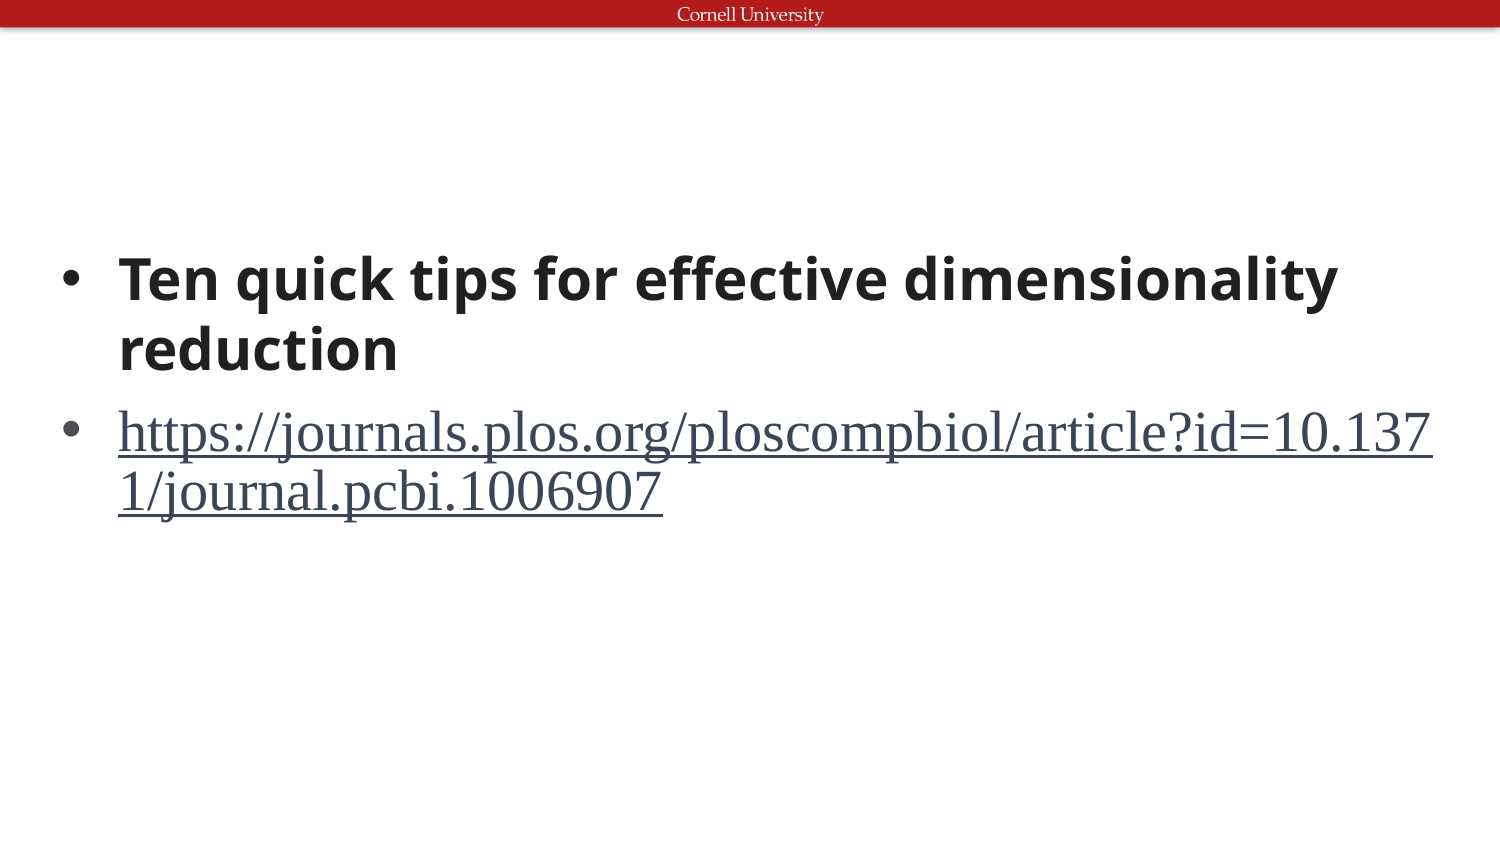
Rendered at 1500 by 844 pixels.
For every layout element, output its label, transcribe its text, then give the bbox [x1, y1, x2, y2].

list Ten quick tips for effective dimensionality reduction https://journals.plos.org/ploscompbiol/article?id=10.1371/journal.pcbi.1006907 [46, 234, 1471, 708]
picture [673, 0, 825, 43]
